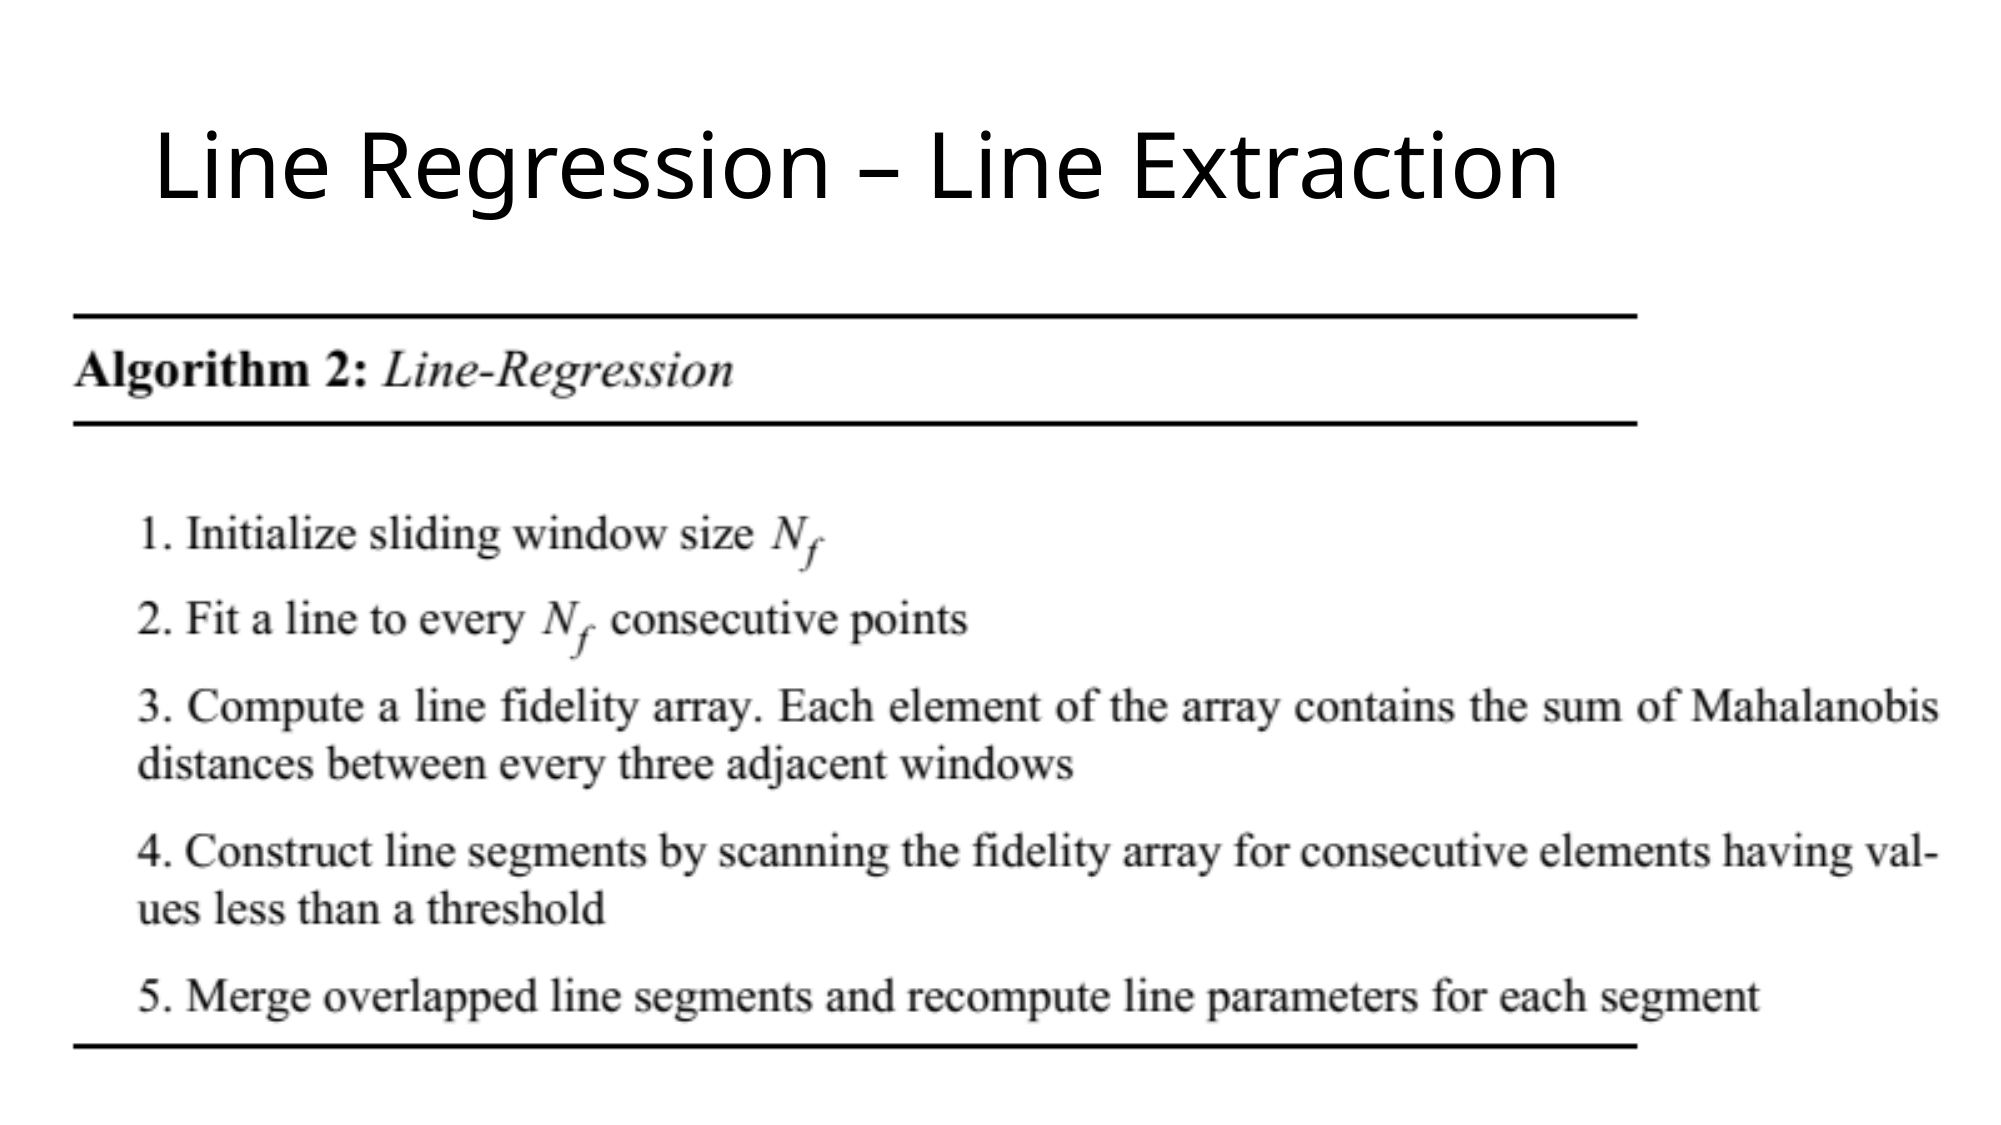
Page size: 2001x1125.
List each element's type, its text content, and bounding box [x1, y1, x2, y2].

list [39, 277, 1993, 1067]
title Line Regression – Line Extraction [137, 59, 1863, 277]
